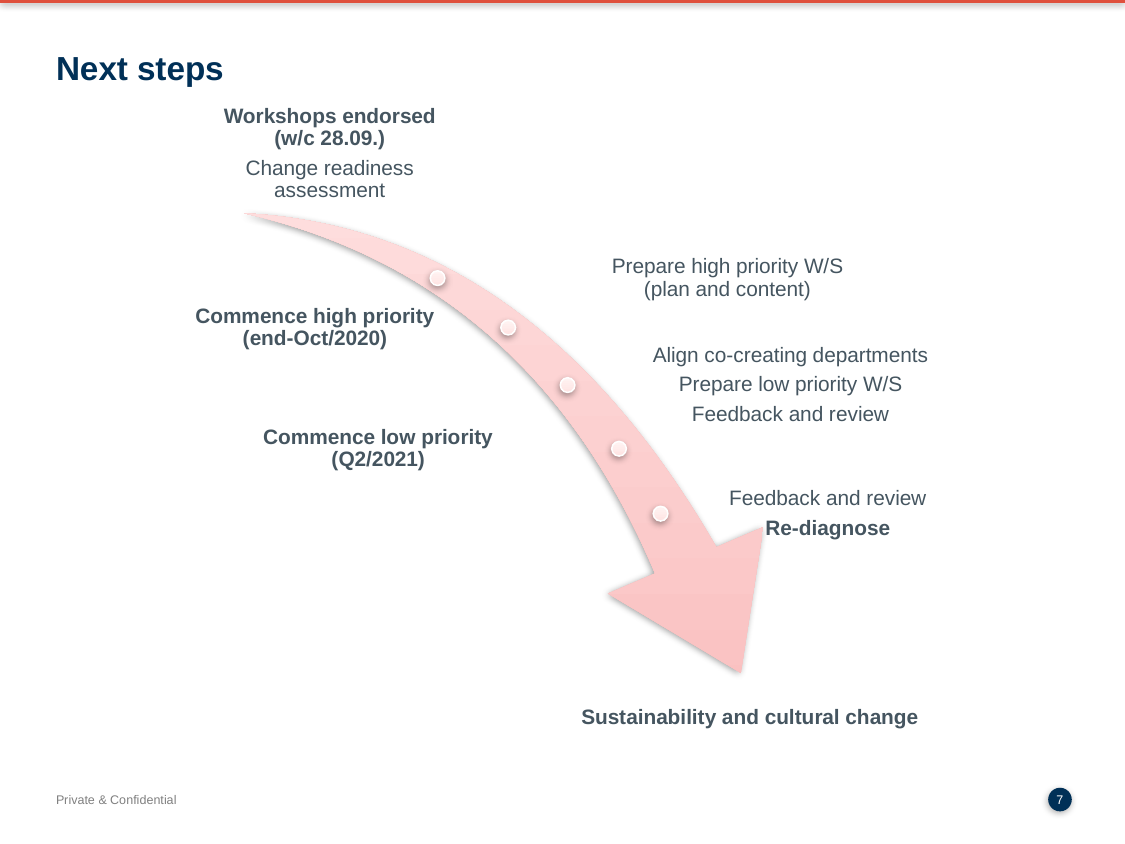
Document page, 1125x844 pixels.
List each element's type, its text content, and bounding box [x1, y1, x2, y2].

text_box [55, 95, 1072, 772]
title Next steps [56, 47, 1072, 88]
